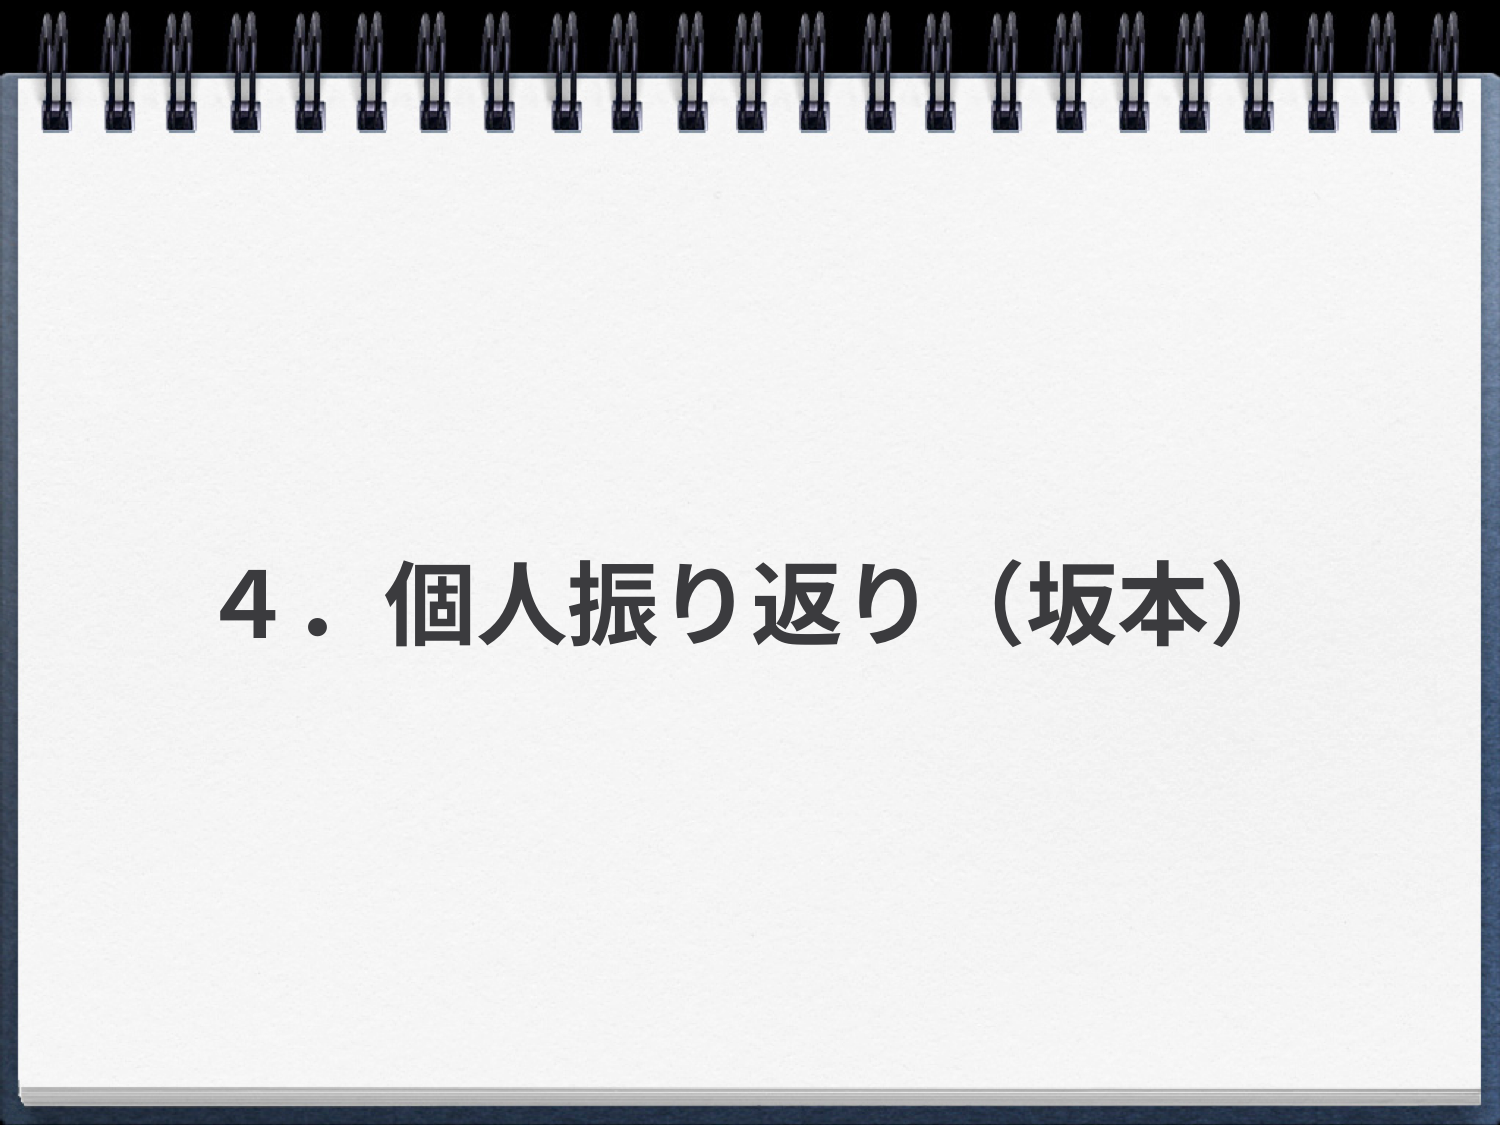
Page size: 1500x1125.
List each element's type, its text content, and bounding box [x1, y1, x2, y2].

picture [0, 0, 1500, 1125]
title ４．個人振り返り（坂本） [76, 196, 1427, 663]
